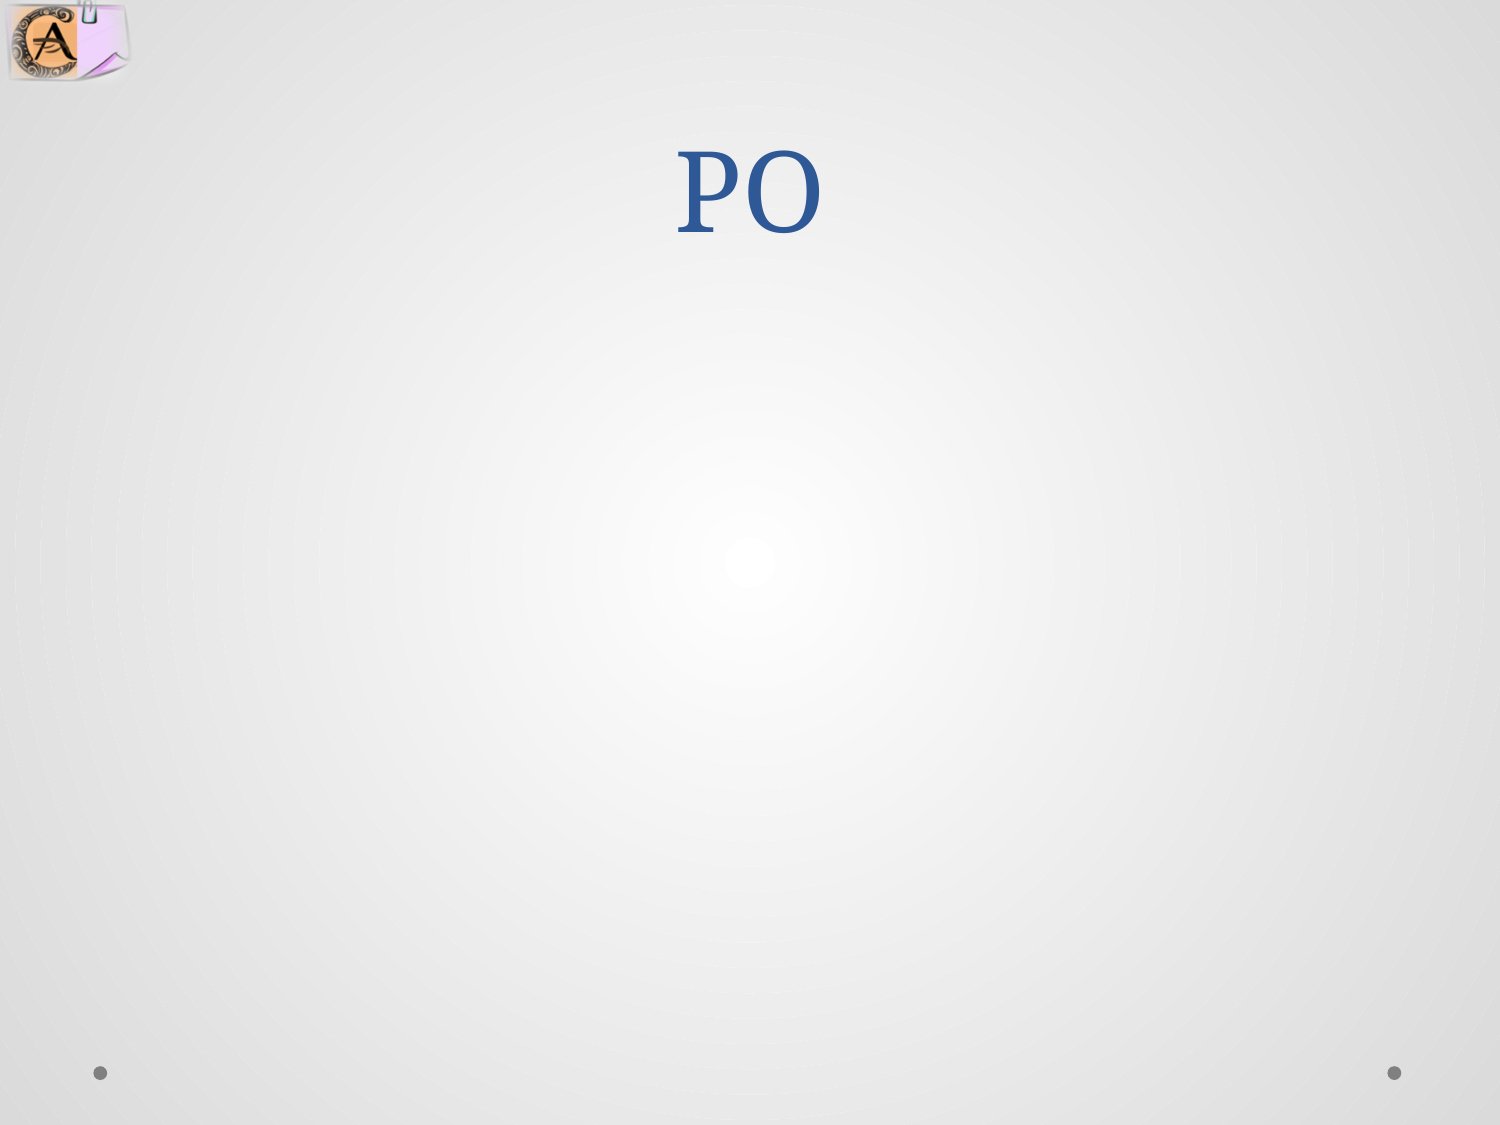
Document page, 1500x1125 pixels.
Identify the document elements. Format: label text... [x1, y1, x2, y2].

picture [0, 0, 136, 91]
title PO [75, 0, 1425, 263]
